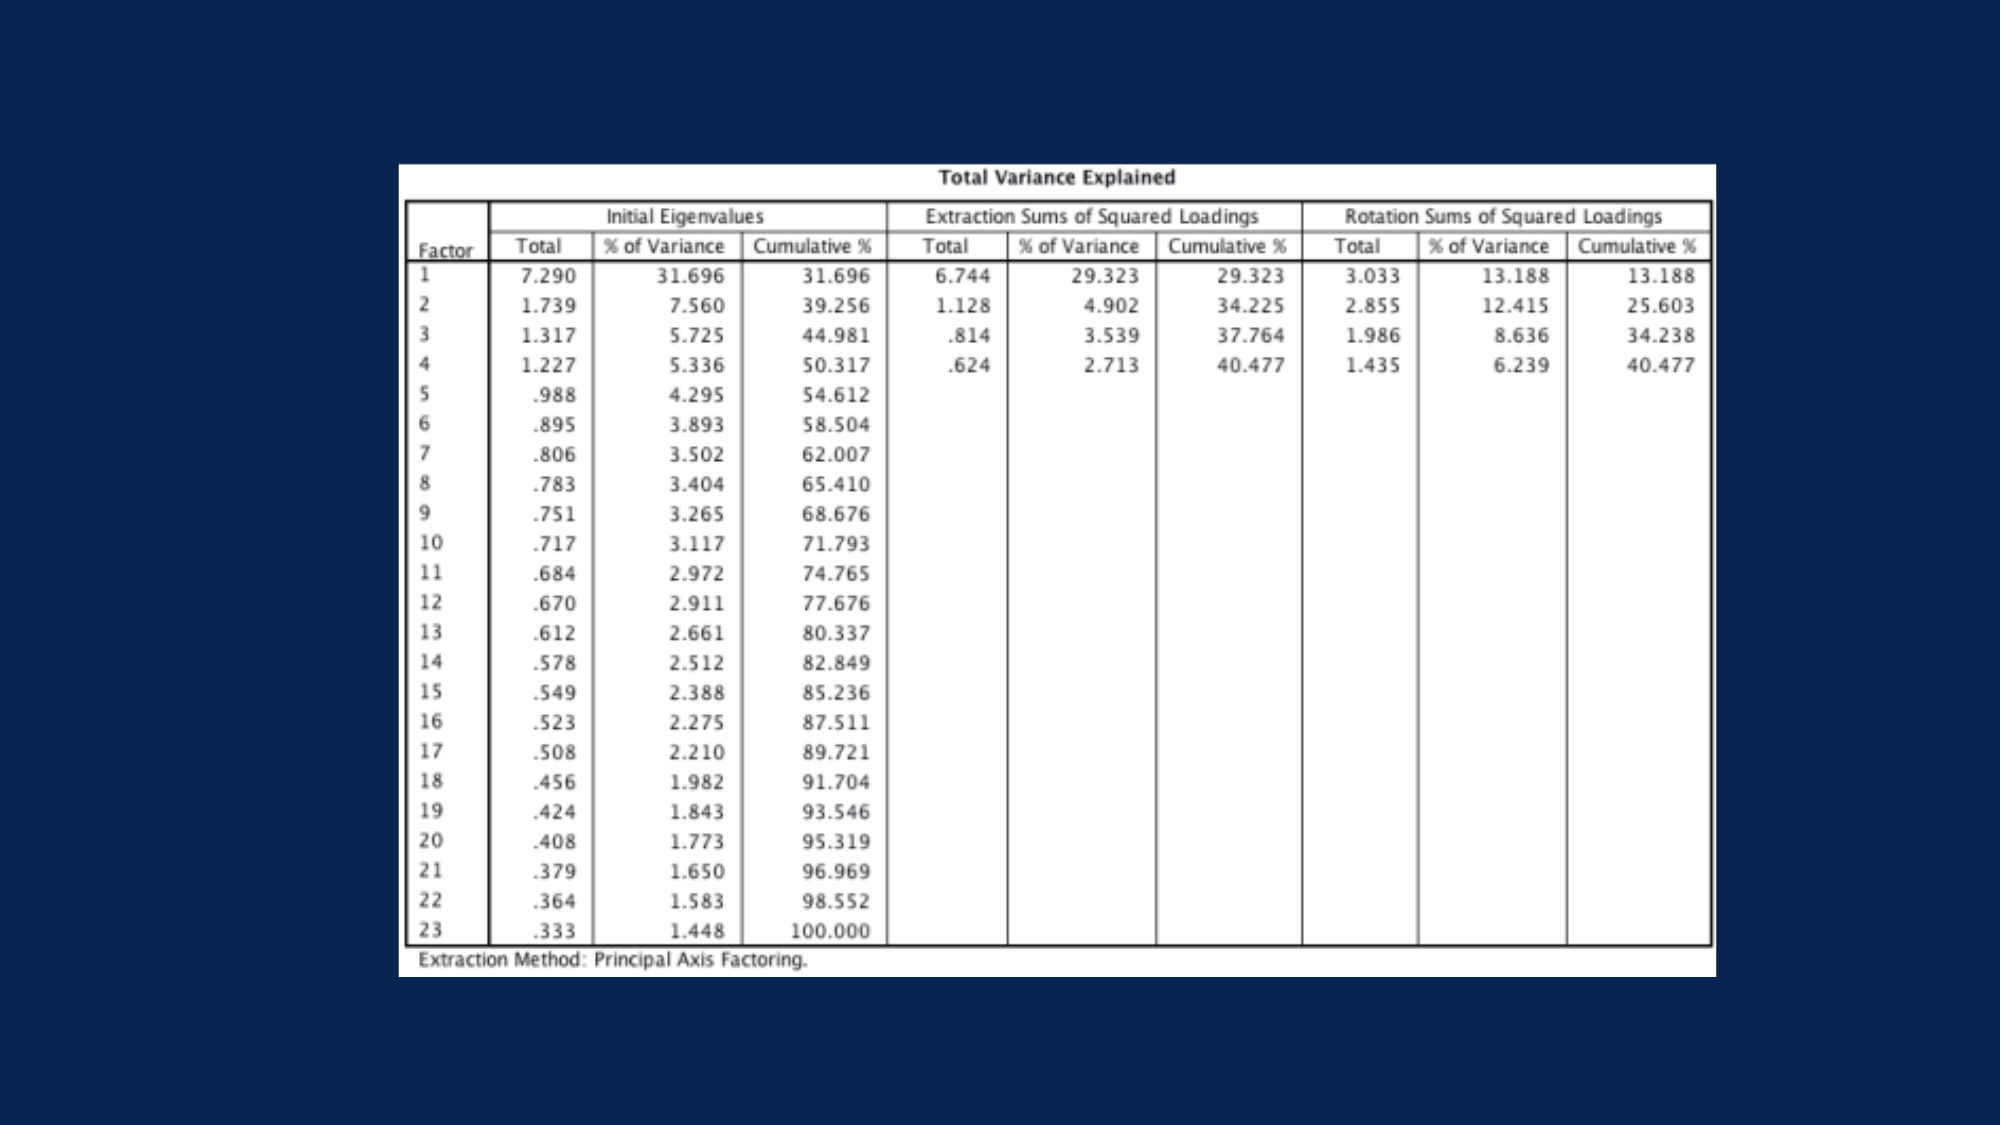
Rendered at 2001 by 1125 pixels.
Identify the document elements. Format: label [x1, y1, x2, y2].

picture [382, 158, 1728, 978]
